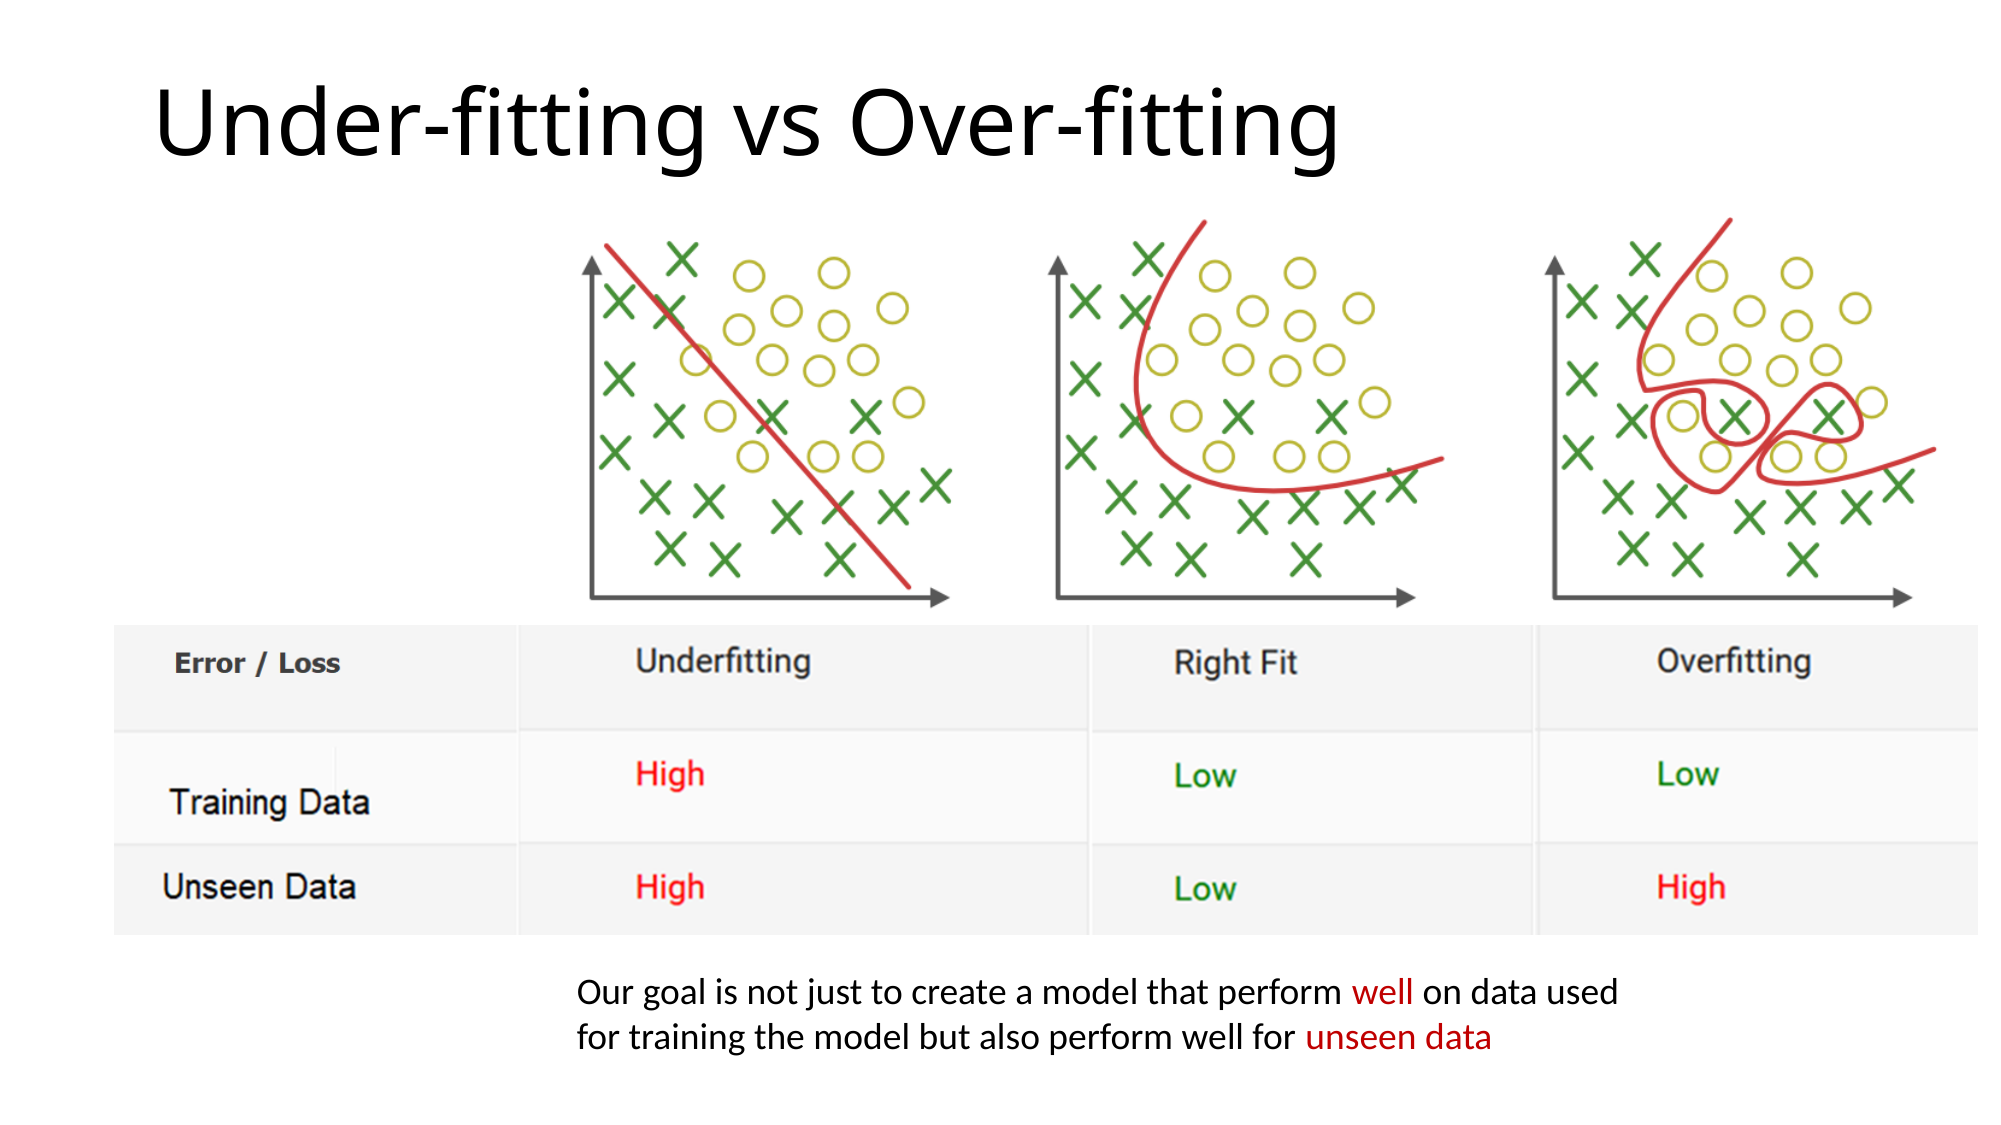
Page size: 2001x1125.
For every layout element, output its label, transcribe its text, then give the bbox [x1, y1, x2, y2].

title Under-fitting vs Over-fitting [137, 17, 1863, 235]
text_box Our goal is not just to create a model that perform well on data used for training the model but also perform well for unseen data [562, 959, 1648, 1065]
picture [114, 217, 1978, 935]
